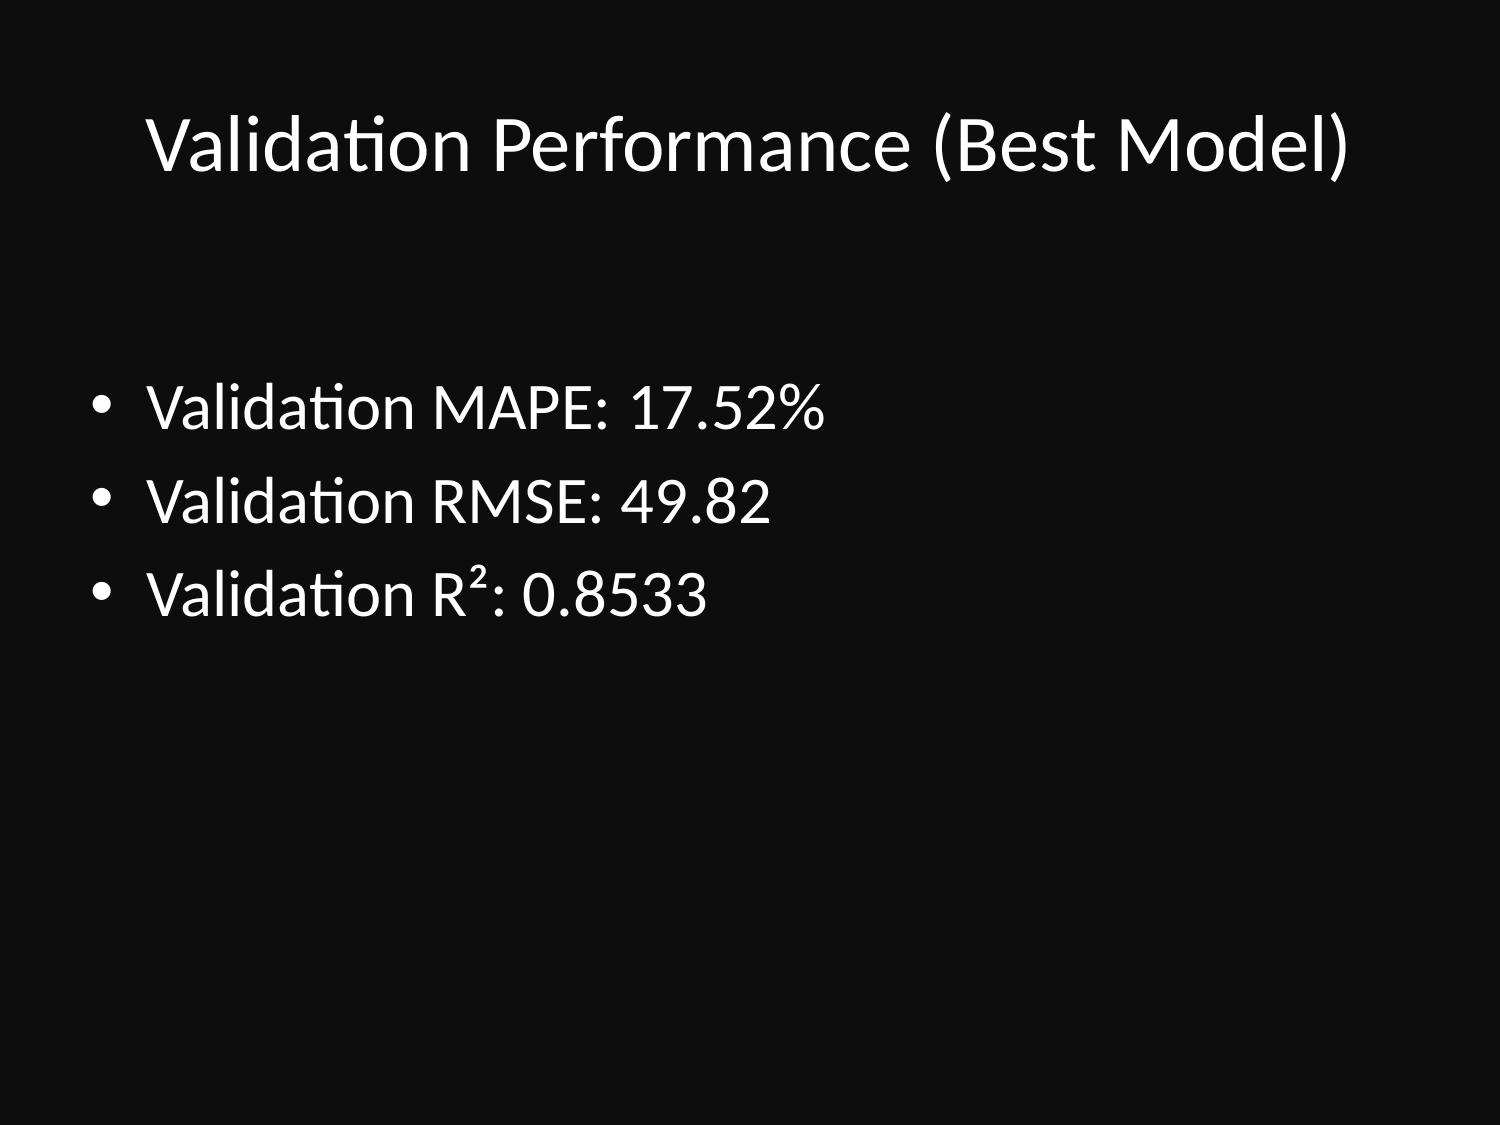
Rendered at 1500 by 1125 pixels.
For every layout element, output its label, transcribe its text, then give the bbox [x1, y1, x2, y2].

list Validation MAPE: 17.52% Validation RMSE: 49.82 Validation R²: 0.8533 [75, 262, 1425, 1005]
title Validation Performance (Best Model) [75, 45, 1425, 233]
